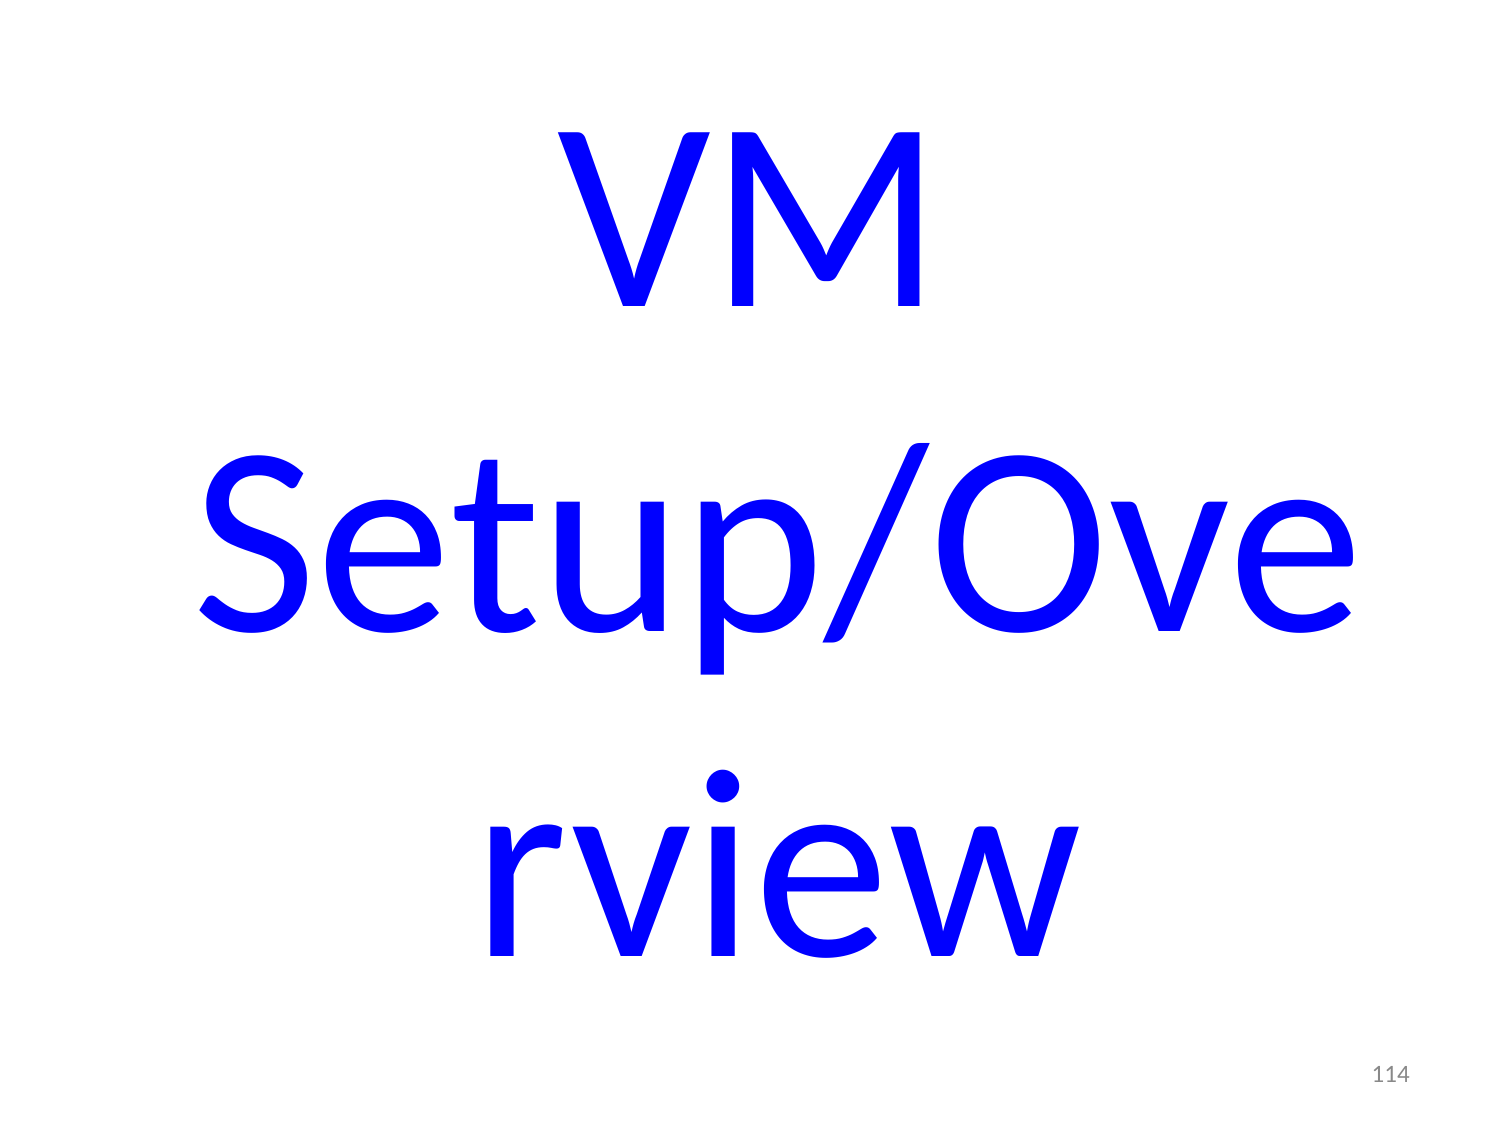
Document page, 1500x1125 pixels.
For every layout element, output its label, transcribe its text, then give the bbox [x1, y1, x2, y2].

slide_number 114 [1074, 1042, 1425, 1103]
list VM Setup/Overview [74, 40, 1426, 1006]
